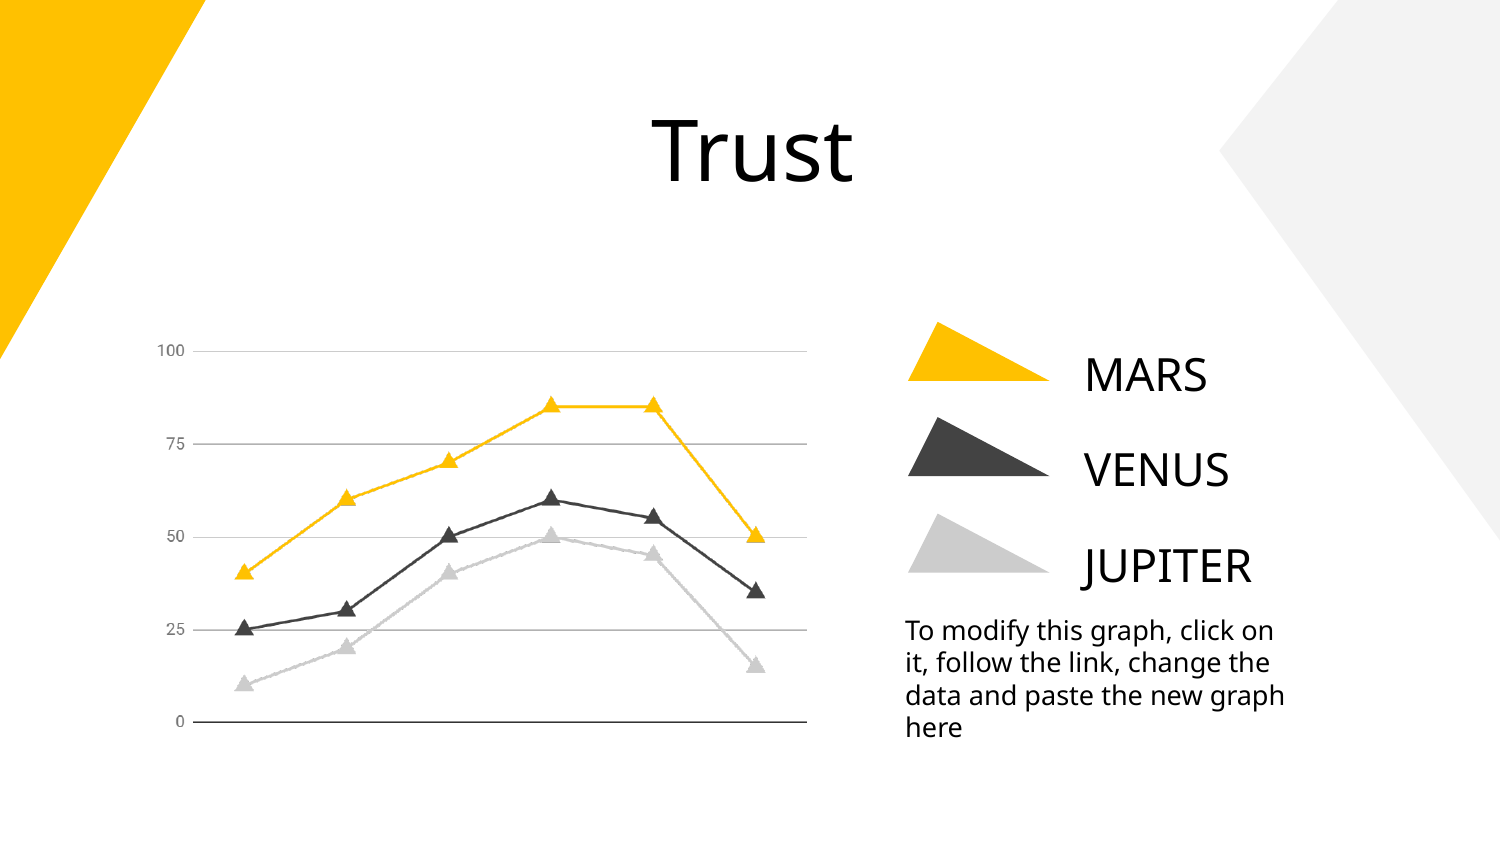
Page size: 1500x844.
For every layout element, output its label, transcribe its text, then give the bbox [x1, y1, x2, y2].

picture [134, 321, 828, 752]
subtitle MARS [1068, 321, 1369, 404]
text_box To modify this graph, click on it, follow the link, change the data and paste the new graph here [890, 624, 1321, 732]
text_box [908, 417, 1050, 477]
subtitle JUPITER [1068, 513, 1369, 595]
subtitle VENUS [1068, 417, 1369, 499]
text_box [908, 513, 1050, 573]
text_box [908, 321, 1050, 381]
title Trust [88, 80, 1418, 175]
